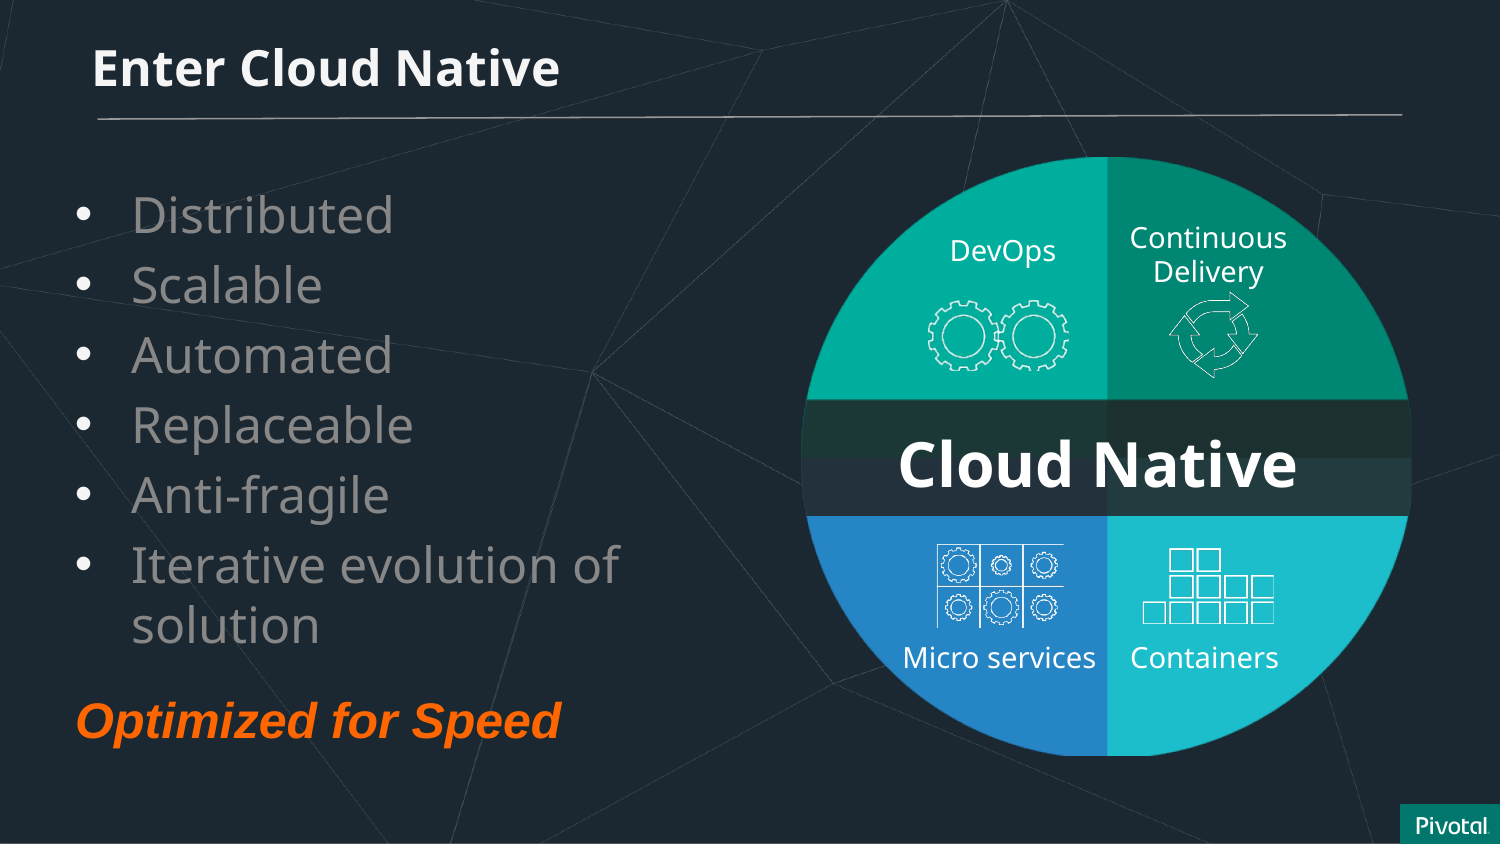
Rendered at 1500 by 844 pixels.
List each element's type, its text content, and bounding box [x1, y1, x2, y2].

text_box Optimized for Speed [60, 680, 796, 756]
title Enter Cloud Native [76, 18, 888, 115]
picture [0, 0, 1500, 844]
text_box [97, 114, 1403, 120]
text_box Distributed Scalable Automated Replaceable Anti-fragile Iterative evolution of solution [60, 176, 754, 680]
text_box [801, 157, 1412, 756]
